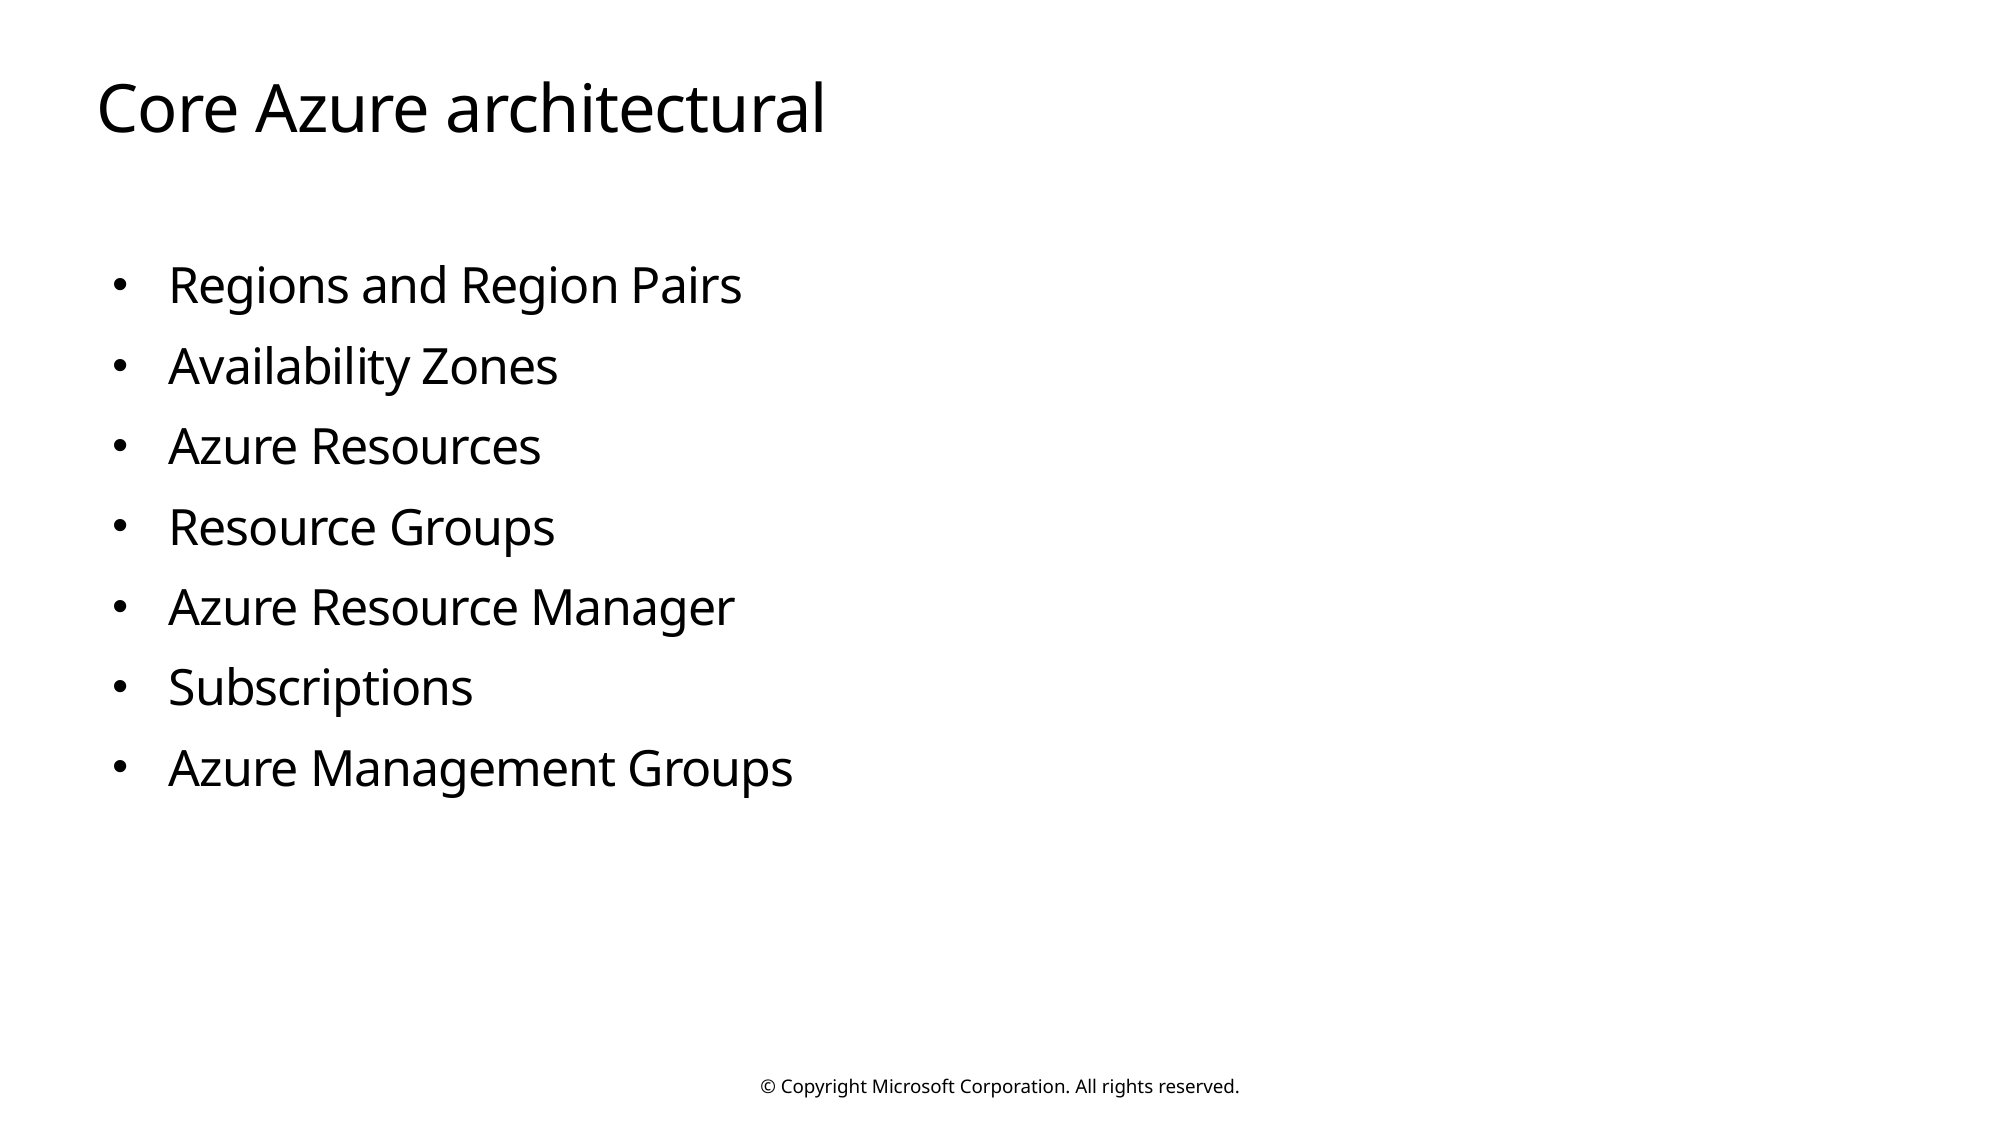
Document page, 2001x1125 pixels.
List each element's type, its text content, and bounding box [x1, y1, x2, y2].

title Core Azure architectural [96, 75, 1904, 166]
list Regions and Region Pairs Availability Zones Azure Resources Resource Groups Azure Resource Manager Subscriptions Azure Management Groups [112, 238, 1930, 907]
